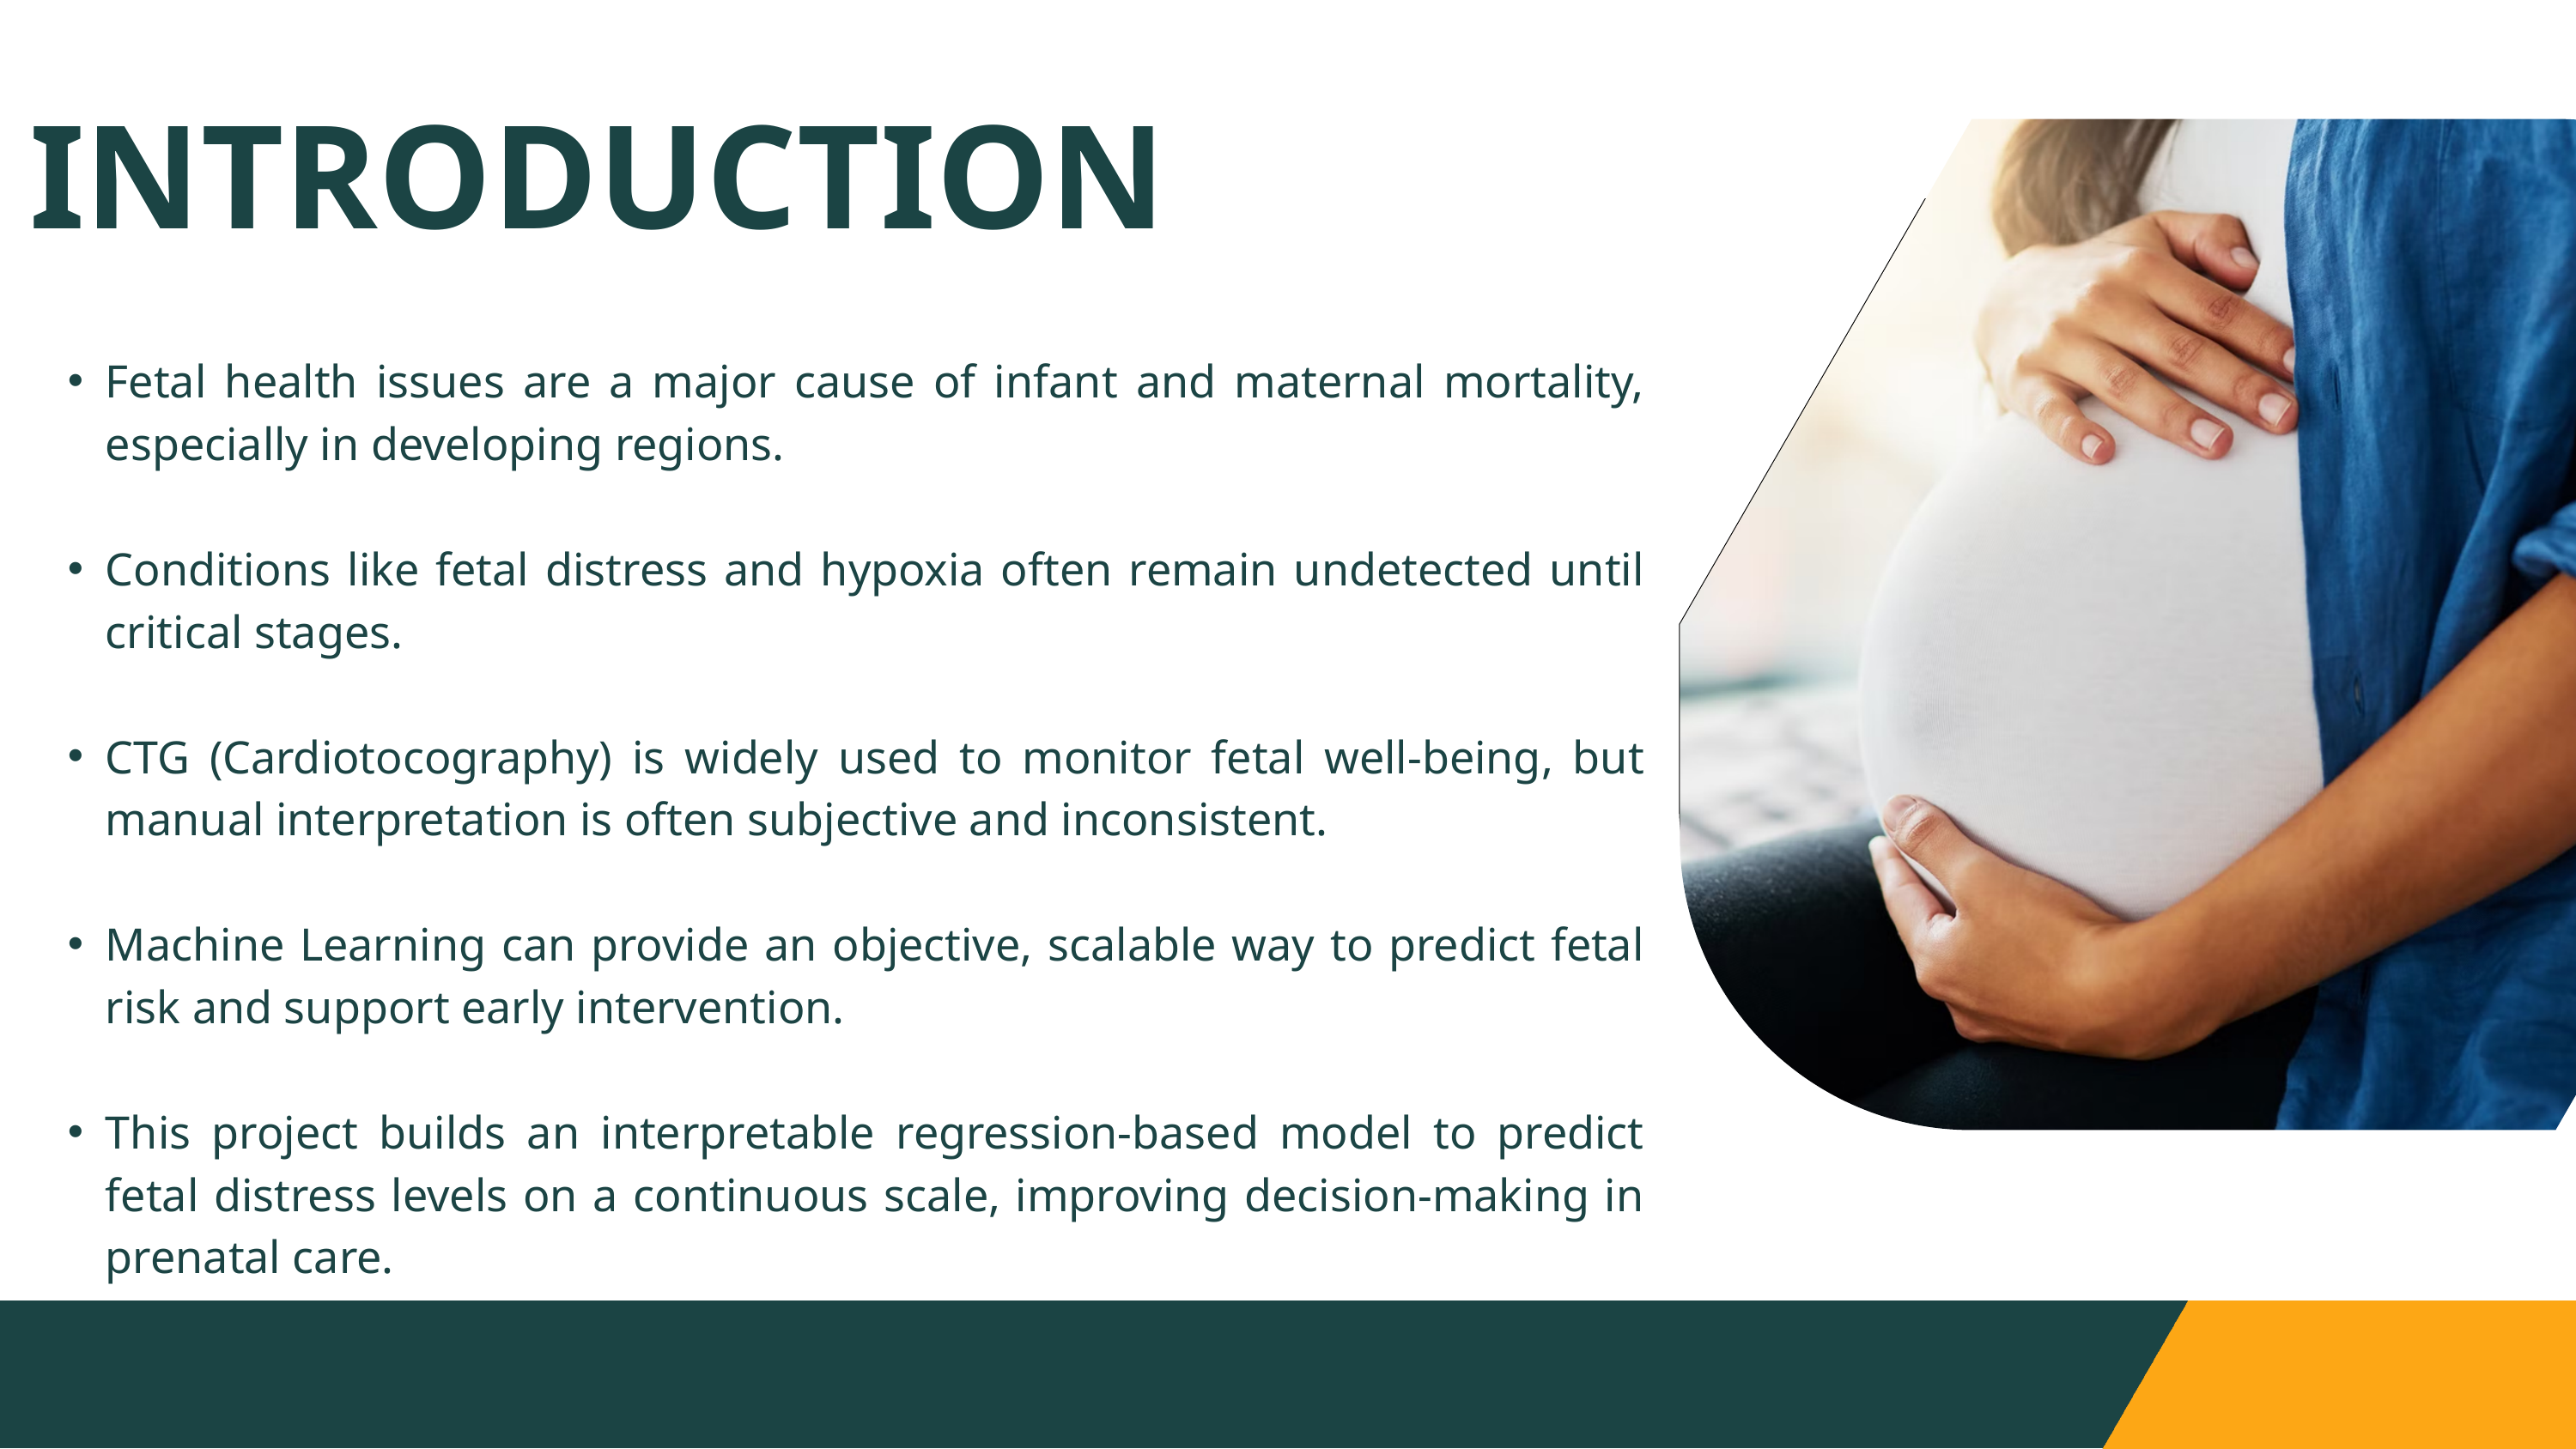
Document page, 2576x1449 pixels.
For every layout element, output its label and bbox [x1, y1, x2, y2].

text_box [0, 1300, 2216, 1449]
text_box [29, 92, 1646, 1328]
text_box [2218, 1300, 2576, 1449]
text_box [1680, 118, 2576, 1131]
